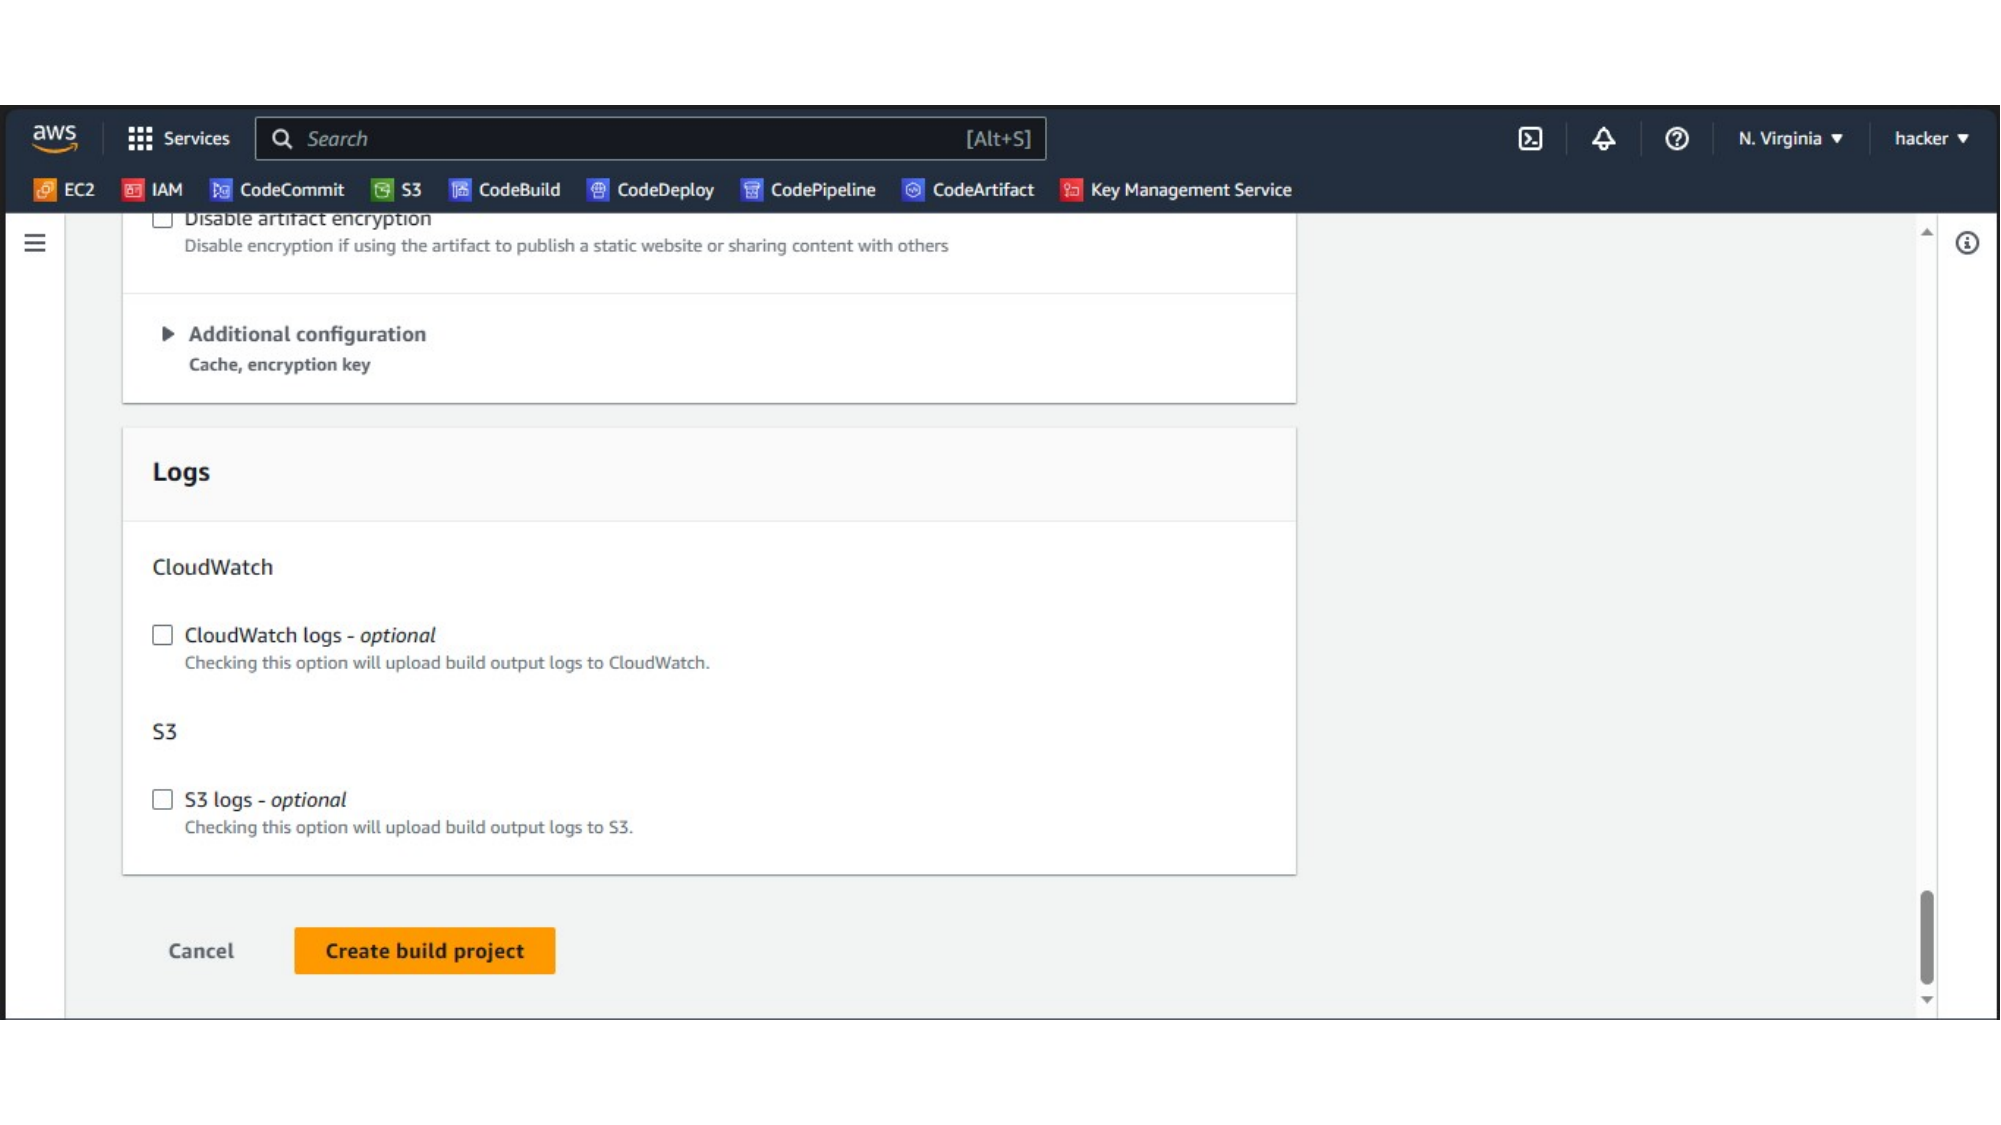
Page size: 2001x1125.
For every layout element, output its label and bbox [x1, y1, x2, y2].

picture [0, 105, 2000, 1020]
